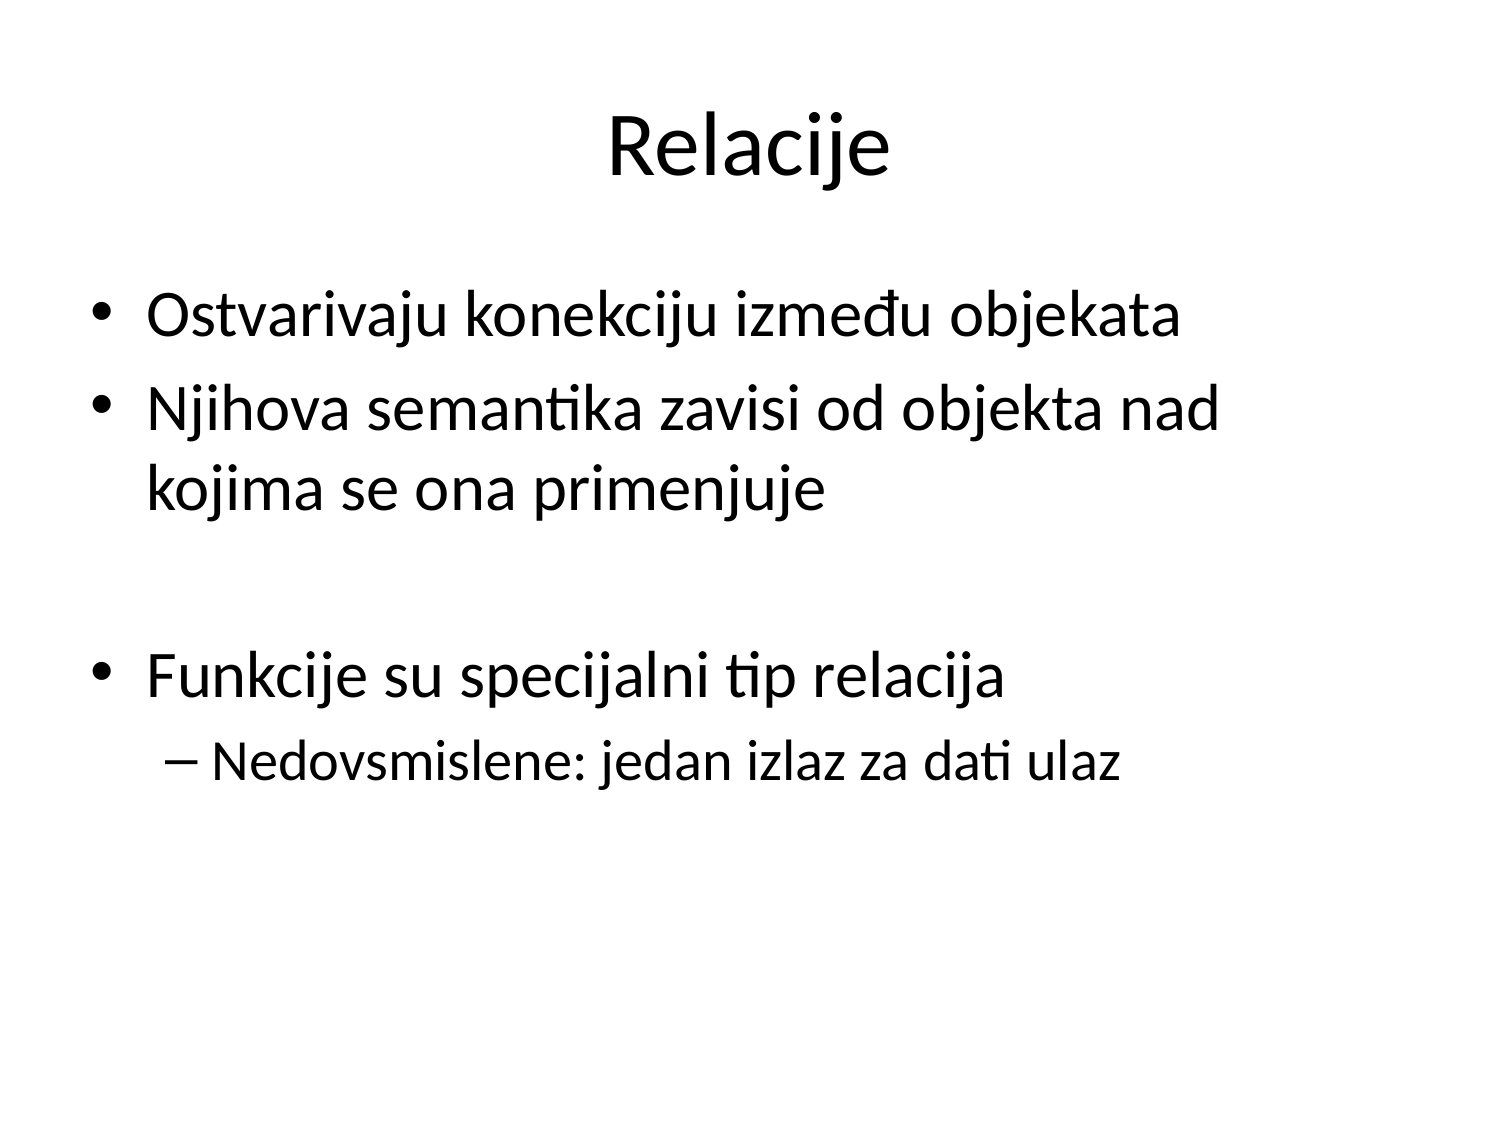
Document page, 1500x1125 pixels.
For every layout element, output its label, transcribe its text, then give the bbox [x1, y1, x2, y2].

list Ostvarivaju konekciju između objekata Njihova semantika zavisi od objekta nad kojima se ona primenjuje Funkcije su specijalni tip relacija Nedovsmislene: jedan izlaz za dati ulaz [75, 262, 1425, 1005]
title Relacije [75, 45, 1425, 233]
